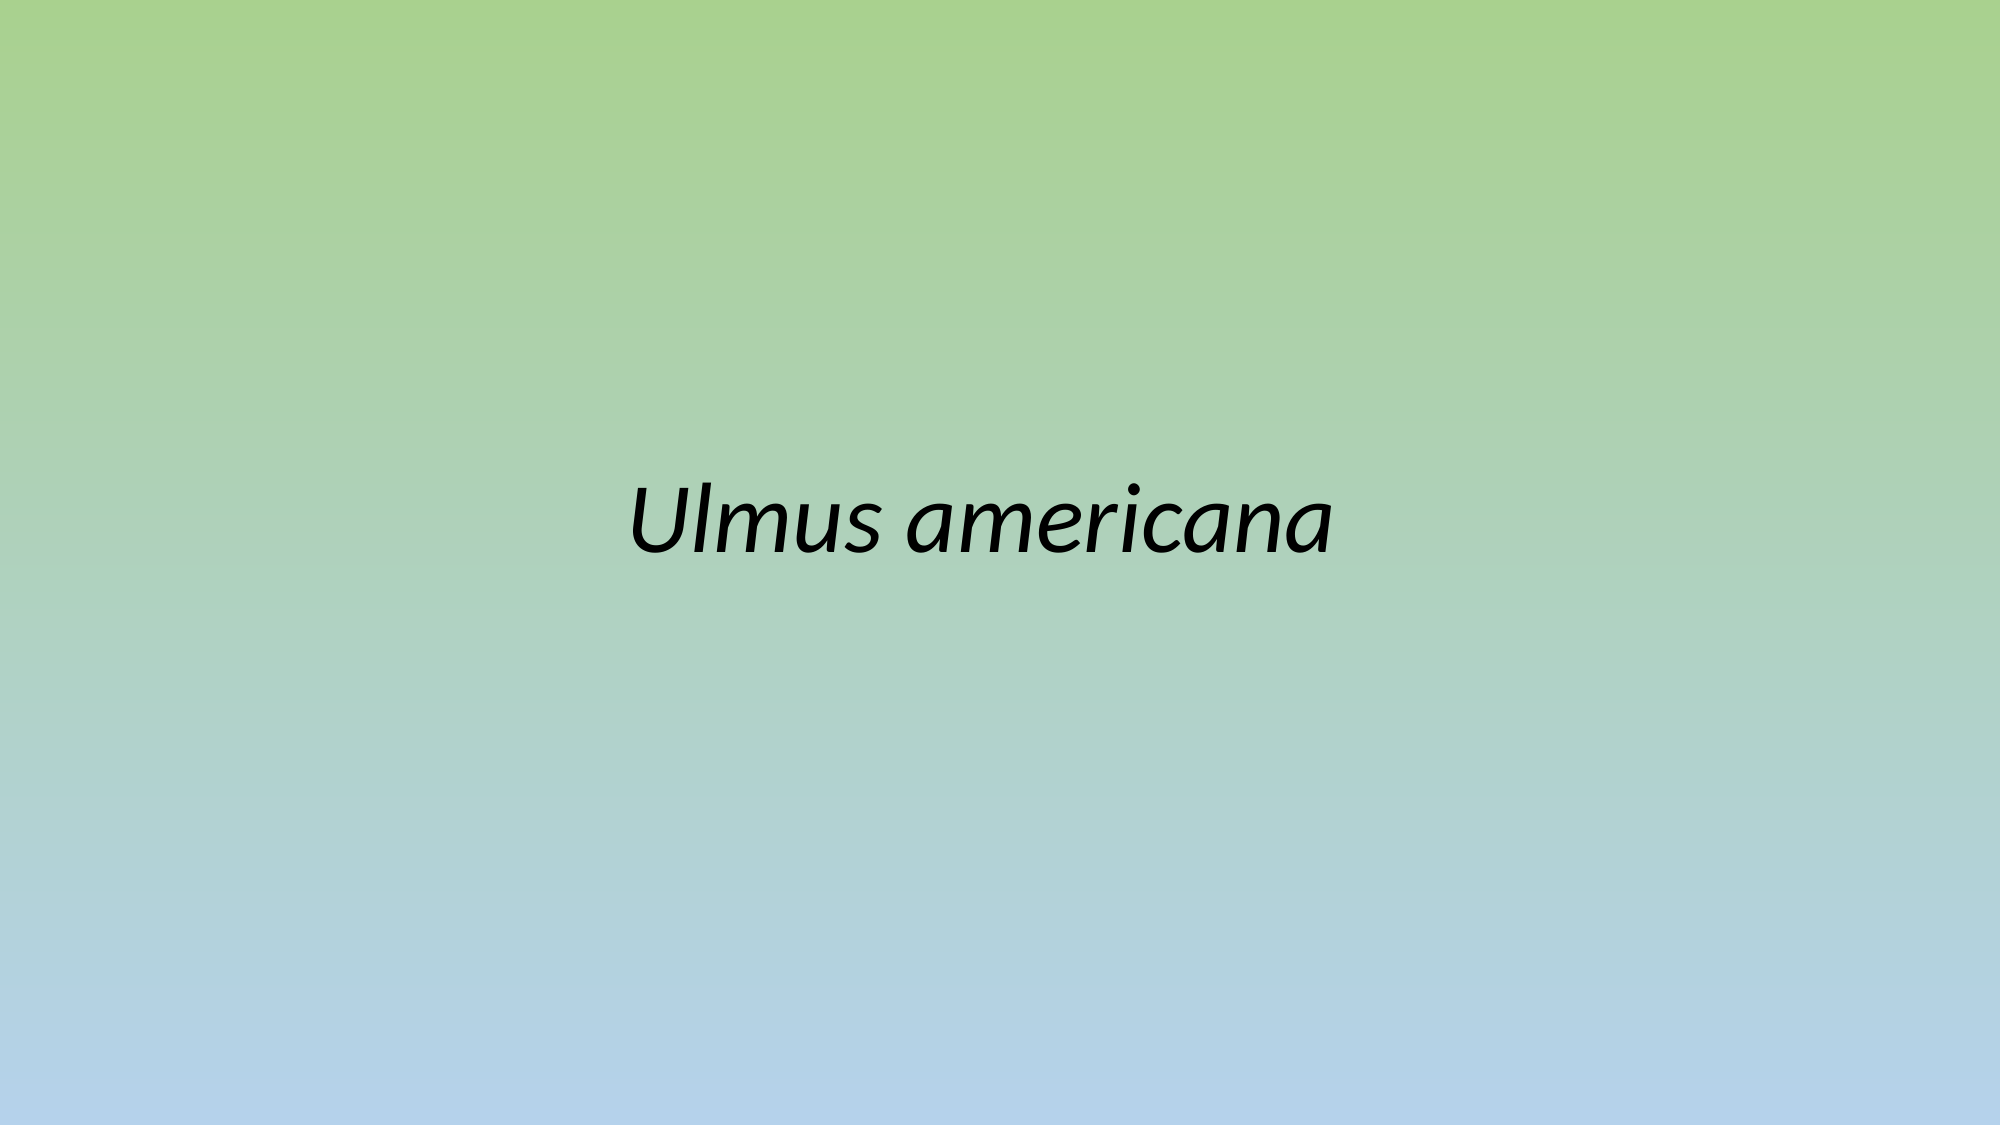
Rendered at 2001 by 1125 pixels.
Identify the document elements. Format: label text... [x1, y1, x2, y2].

text_box Ulmus americana [612, 445, 1742, 580]
